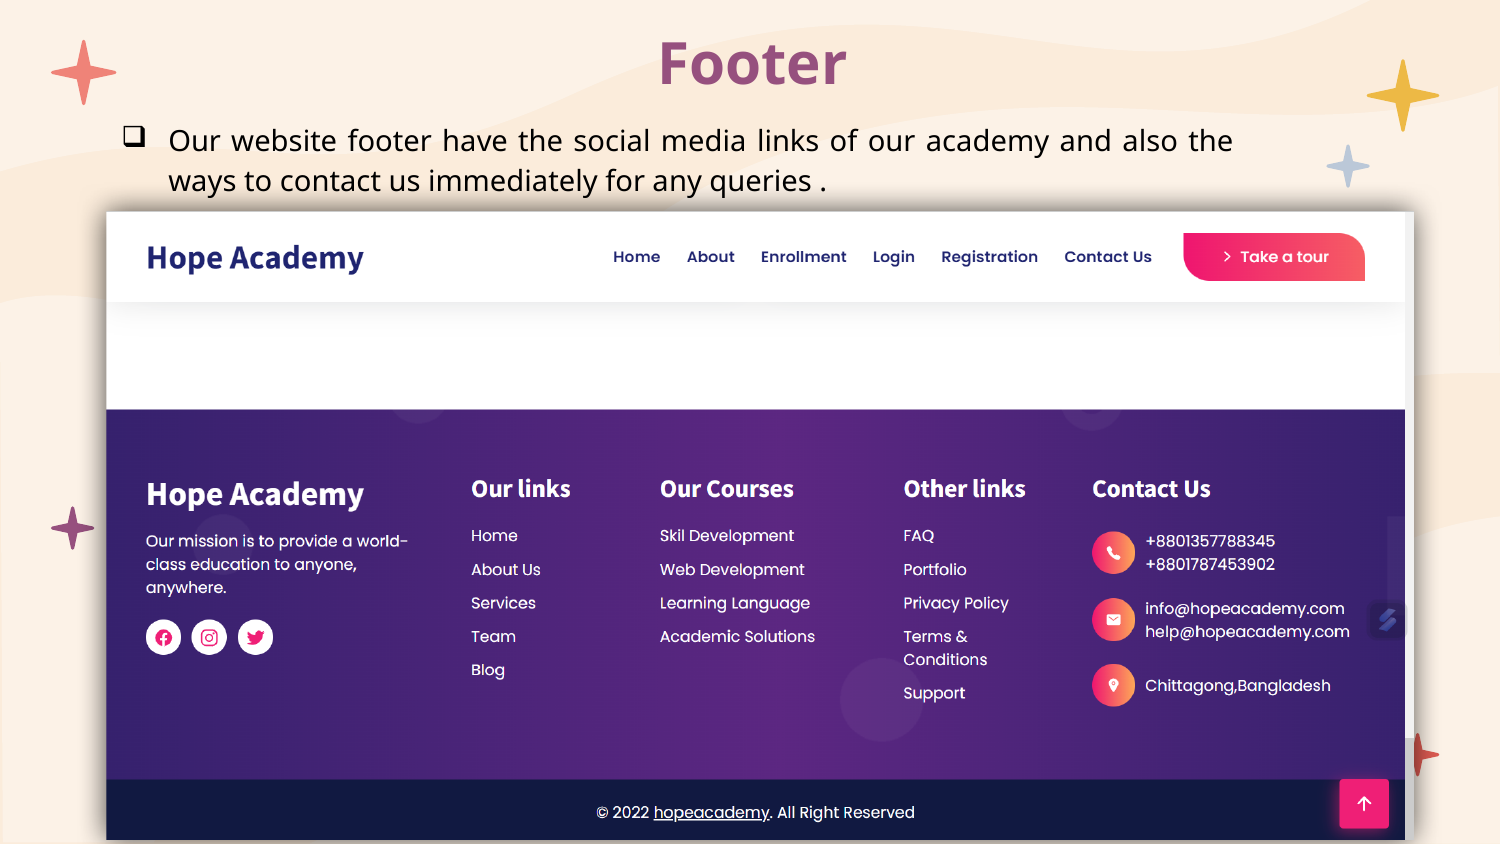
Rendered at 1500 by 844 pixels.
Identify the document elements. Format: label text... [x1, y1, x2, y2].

table_header Footer [308, 15, 1212, 109]
picture [106, 210, 1415, 840]
table_header Our website footer have the social media links of our academy and also the ways to contact us immediately for any queries . [106, 113, 1250, 192]
